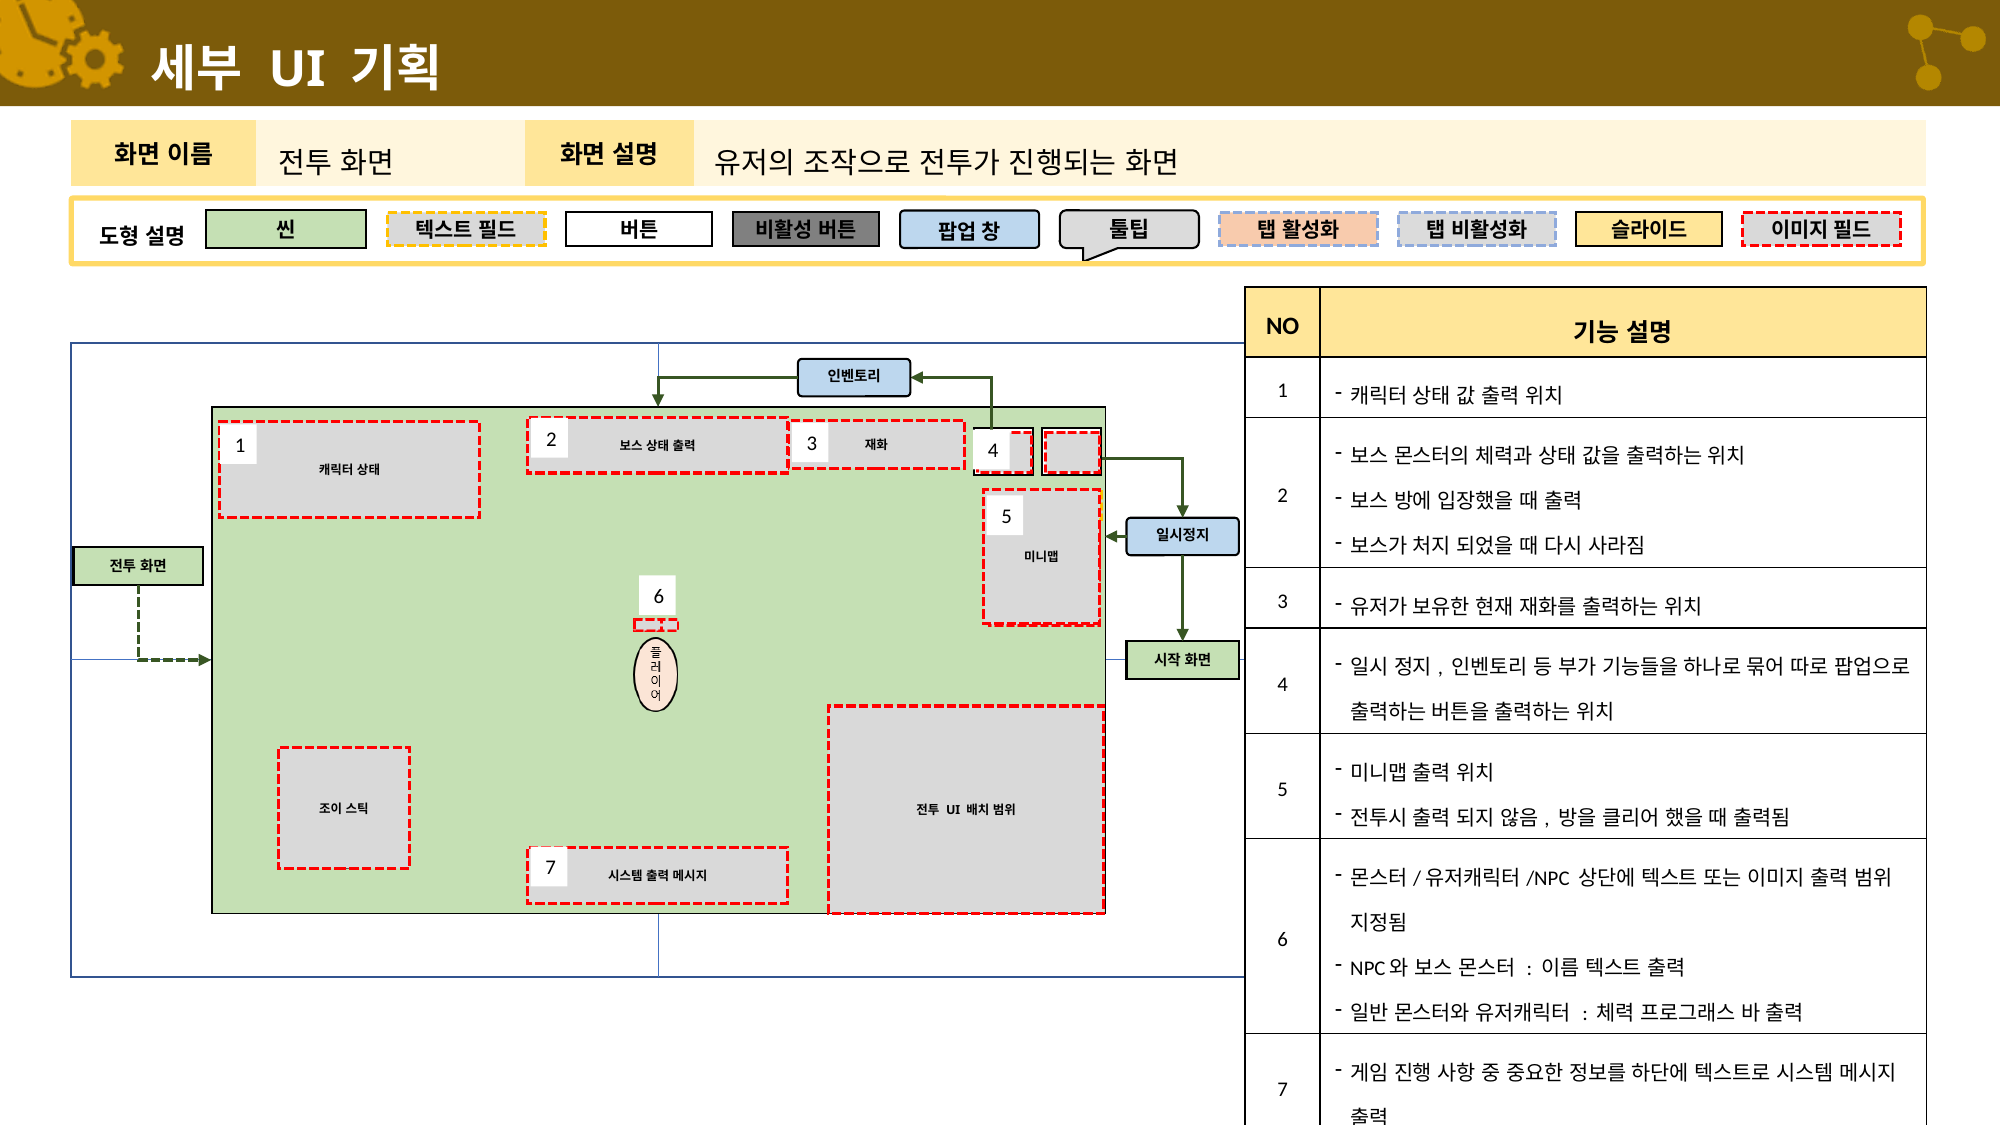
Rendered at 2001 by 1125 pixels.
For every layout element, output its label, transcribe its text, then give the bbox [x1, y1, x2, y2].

table_cell 몬스터/유저캐릭터/NPC 상단에 텍스트 또는 이미지 출력 범위 지정됨 NPC와 보스 몬스터 : 이름 텍스트 출력 일반 몬스터와 유저캐릭터 : 체력 프로그래스 바 출력 [1321, 839, 1926, 1033]
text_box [658, 377, 798, 407]
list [210, 406, 1106, 914]
text_box 인벤토리 [796, 357, 912, 398]
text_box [136, 585, 213, 659]
list 유저의 조작으로 전투가 진행되는 화면 [699, 120, 1914, 187]
table_header 기능 설명 [1321, 288, 1926, 356]
table_cell 보스 몬스터의 체력과 상태 값을 출력하는 위치 보스 방에 입장했을 때 출력 보스가 처지 되었을 때 다시 사라짐 [1321, 418, 1926, 567]
table_cell 5 [1246, 734, 1319, 838]
table_cell 캐릭터 상태 값 출력 위치 [1321, 358, 1926, 417]
text_box 전투 화면 [72, 546, 204, 586]
table_cell 일시 정지, 인벤토리 등 부가 기능들을 하나로 묶어 따로 팝업으로 출력하는 버튼을 출력하는 위치 [1321, 629, 1926, 733]
table_cell 6 [1246, 839, 1319, 1033]
table_header NO [1246, 288, 1319, 356]
table_cell 1 [1246, 358, 1319, 417]
text_box 시작 화면 [1125, 640, 1240, 680]
table_cell 7 [1246, 1034, 1319, 1125]
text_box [1102, 458, 1183, 518]
title 세부 UI 기획 [135, 12, 1861, 91]
table_cell 3 [1246, 568, 1319, 627]
table_cell 게임 진행 사항 중 중요한 정보를 하단에 텍스트로 시스템 메시지 출력 [1321, 1034, 1926, 1125]
text_box 일시정지 [1125, 516, 1240, 557]
picture [0, 0, 129, 96]
table_cell 4 [1246, 629, 1319, 733]
list 전투 화면 [263, 120, 524, 187]
table_cell 유저가 보유한 현재 재화를 출력하는 위치 [1321, 568, 1926, 627]
table_cell 2 [1246, 418, 1319, 567]
table_cell 미니맵 출력 위치 전투시 출력 되지 않음, 방을 클리어 했을 때 출력됨 [1321, 734, 1926, 838]
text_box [924, 363, 977, 445]
